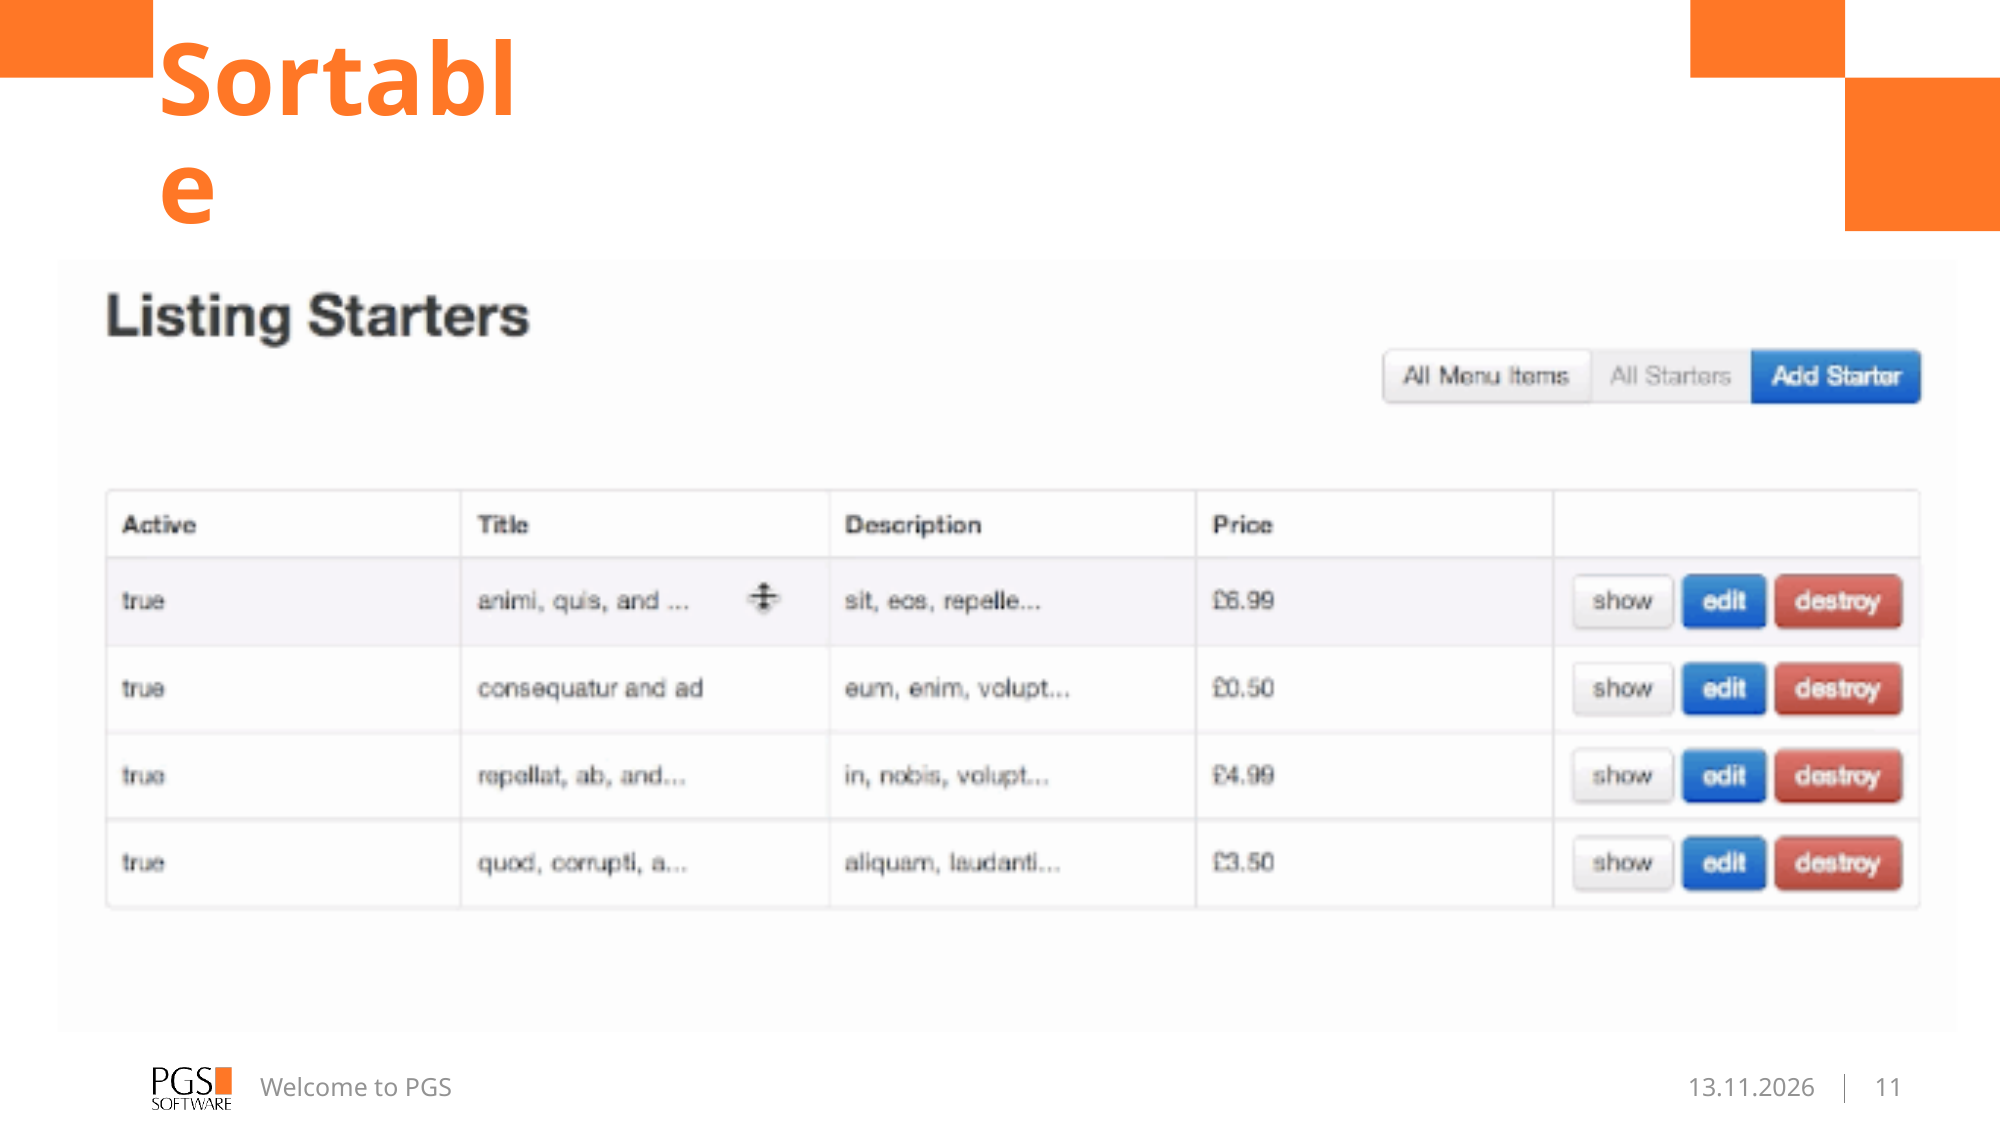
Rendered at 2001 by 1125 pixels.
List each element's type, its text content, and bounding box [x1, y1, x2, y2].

footer Welcome to PGS [230, 1052, 1384, 1125]
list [56, 258, 1960, 1032]
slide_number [1537, 1052, 1845, 1125]
slide_number 11 [1845, 1052, 2000, 1125]
title Sortable [158, 54, 603, 209]
picture [137, 1052, 230, 1125]
